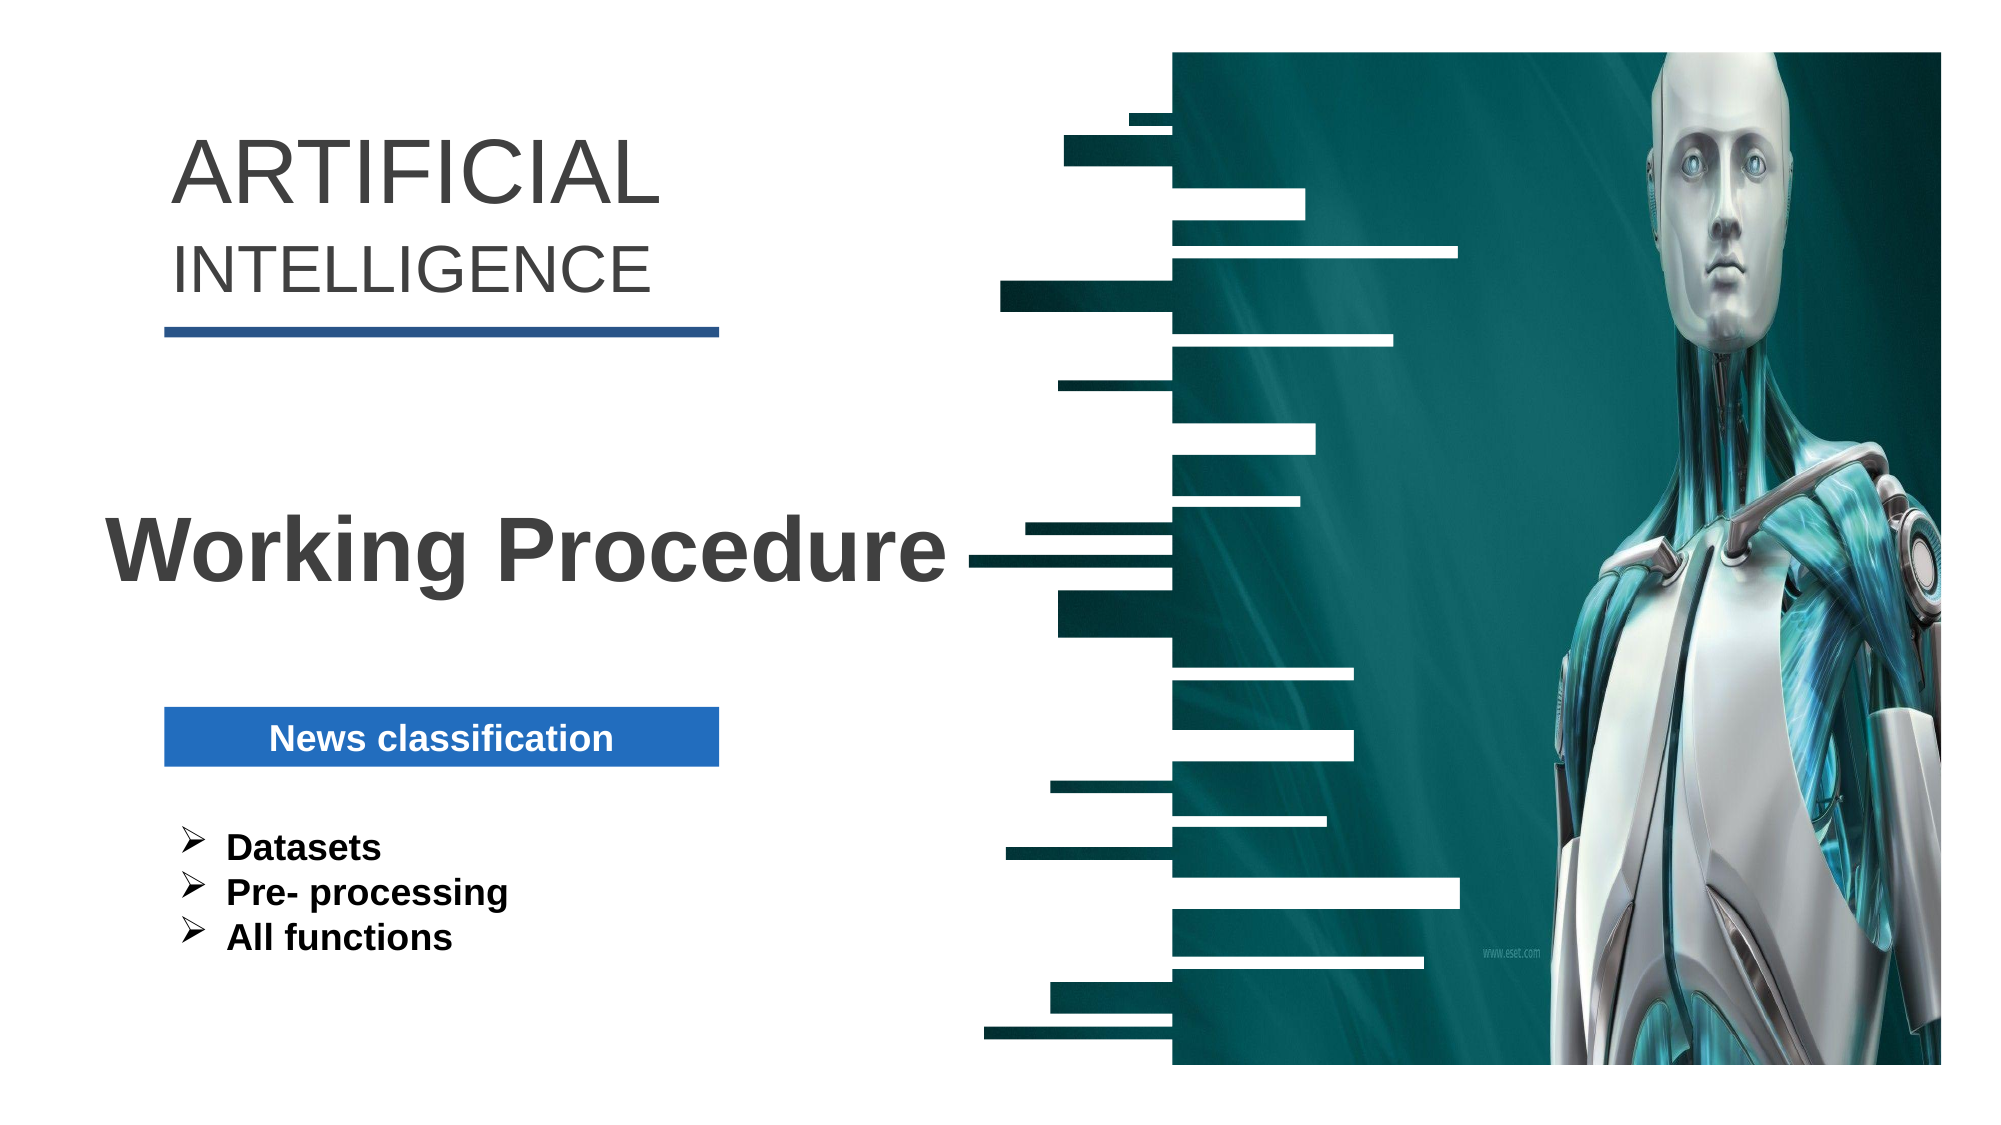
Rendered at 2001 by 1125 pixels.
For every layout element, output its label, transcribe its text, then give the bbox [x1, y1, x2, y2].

text_box [163, 326, 720, 338]
text_box INTELLIGENCE [156, 217, 720, 313]
text_box News classification [164, 706, 720, 767]
text_box Datasets Pre- processing All functions [164, 815, 897, 966]
text_box ARTIFICIAL [156, 103, 720, 217]
picture [968, 52, 1942, 1065]
text_box Working Procedure [90, 482, 968, 608]
